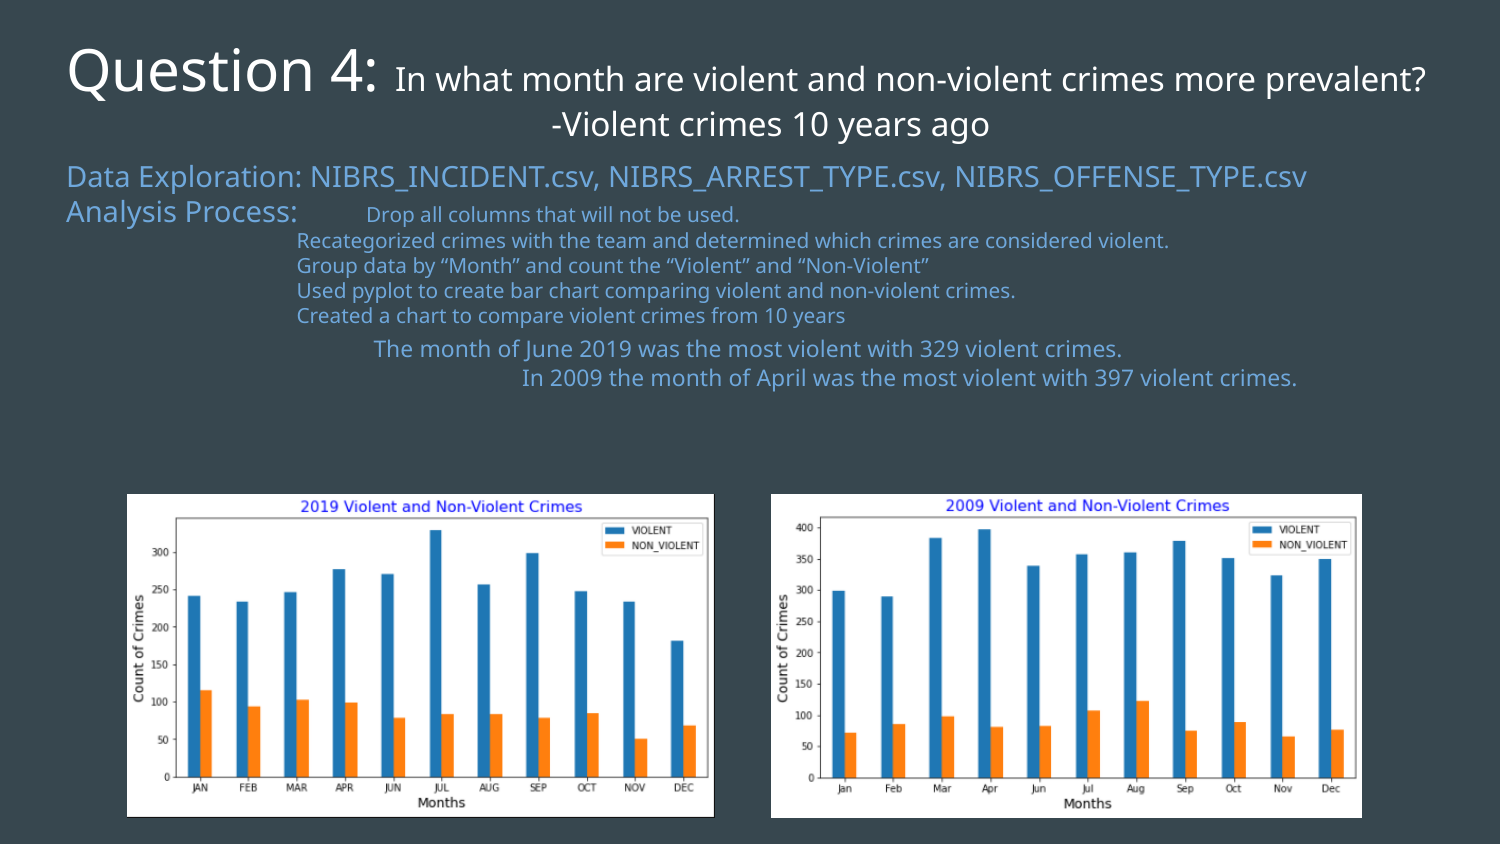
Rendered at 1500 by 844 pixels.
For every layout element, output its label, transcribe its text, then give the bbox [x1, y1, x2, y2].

title Question 4: In what month are violent and non-violent crimes more prevalent? -Violent crimes 10 years ago [51, 18, 1449, 153]
text_box Data Exploration: NIBRS_INCIDENT.csv, NIBRS_ARREST_TYPE.csv, NIBRS_OFFENSE_TYPE.csv Analysis Process: Drop all columns that will not be used. Recategorized crimes with the team and determined which crimes are considered violent. Group data by “Month” and count the “Violent” and “Non-Violent” Used pyplot to create bar chart comparing violent and non-violent crimes. Created a chart to compare violent crimes from 10 years The month of June 2019 was the most violent with 329 violent crimes. In 2009 the month of April was the most violent with 397 violent crimes. [51, 143, 1350, 406]
picture [126, 493, 715, 818]
picture [771, 493, 1363, 818]
